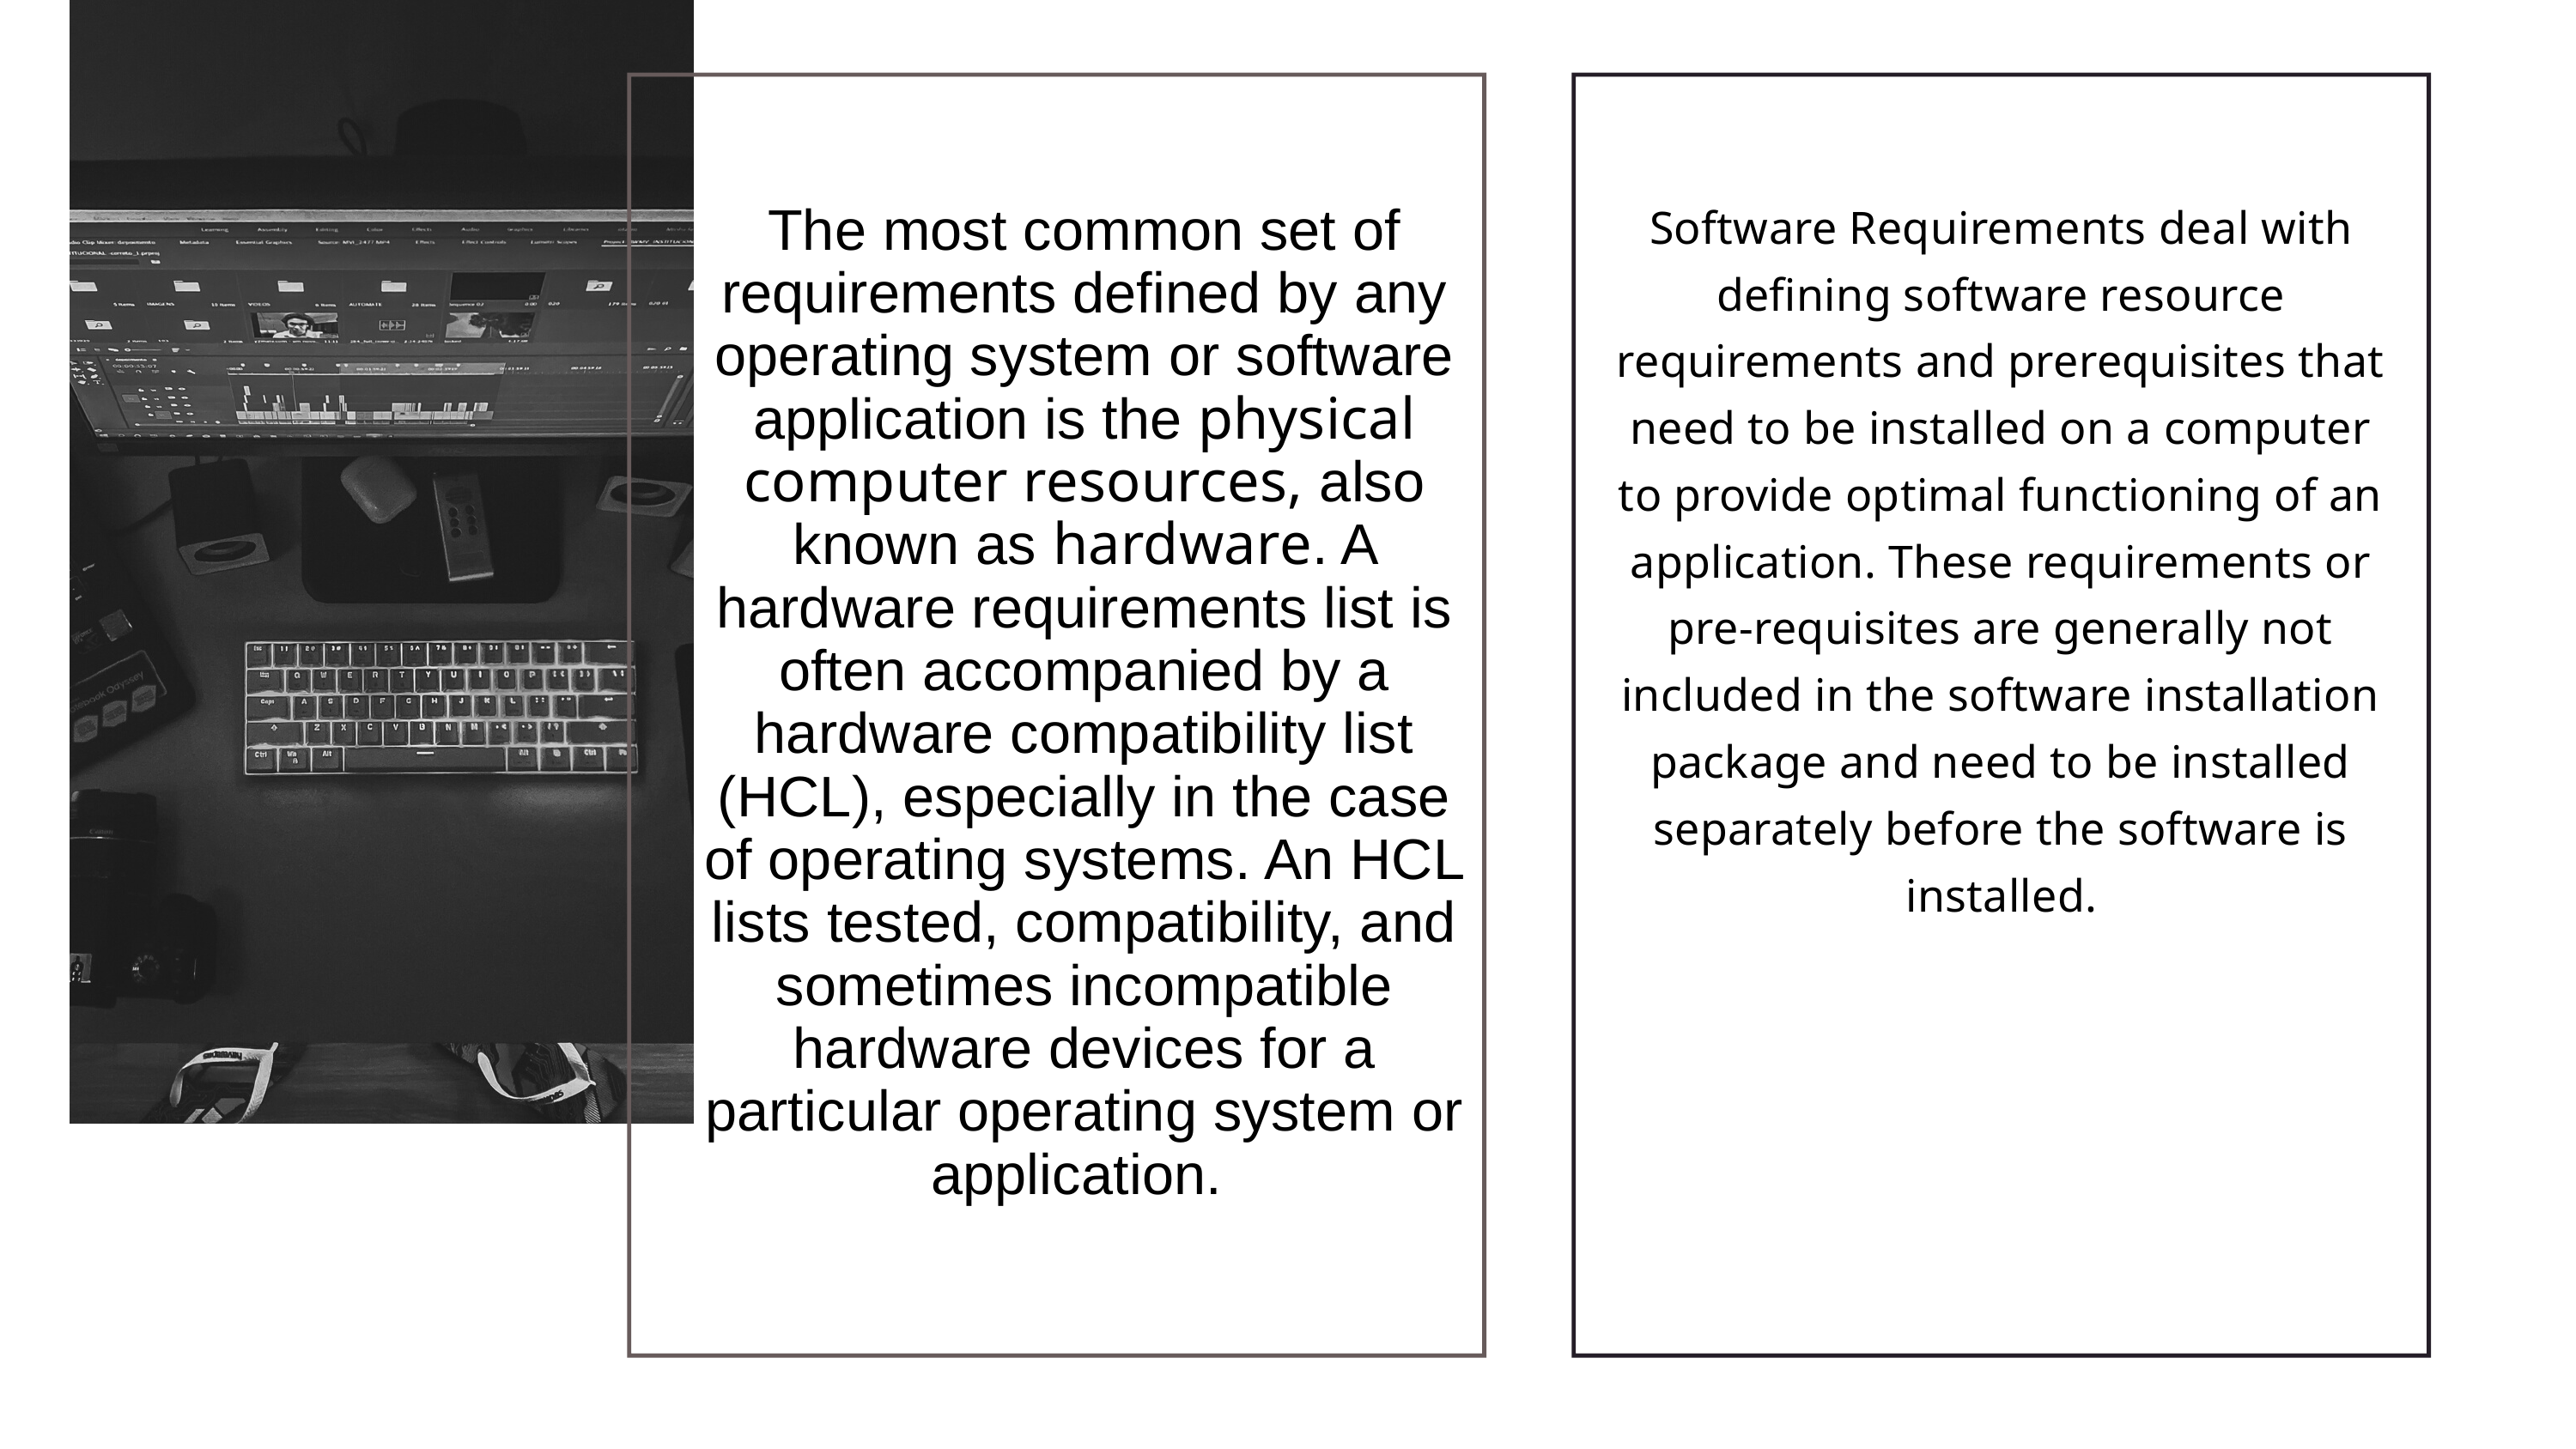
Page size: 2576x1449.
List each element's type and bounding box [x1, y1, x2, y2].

picture [69, 0, 695, 1124]
text_box [1571, 72, 2432, 1358]
text_box [627, 72, 1487, 1358]
